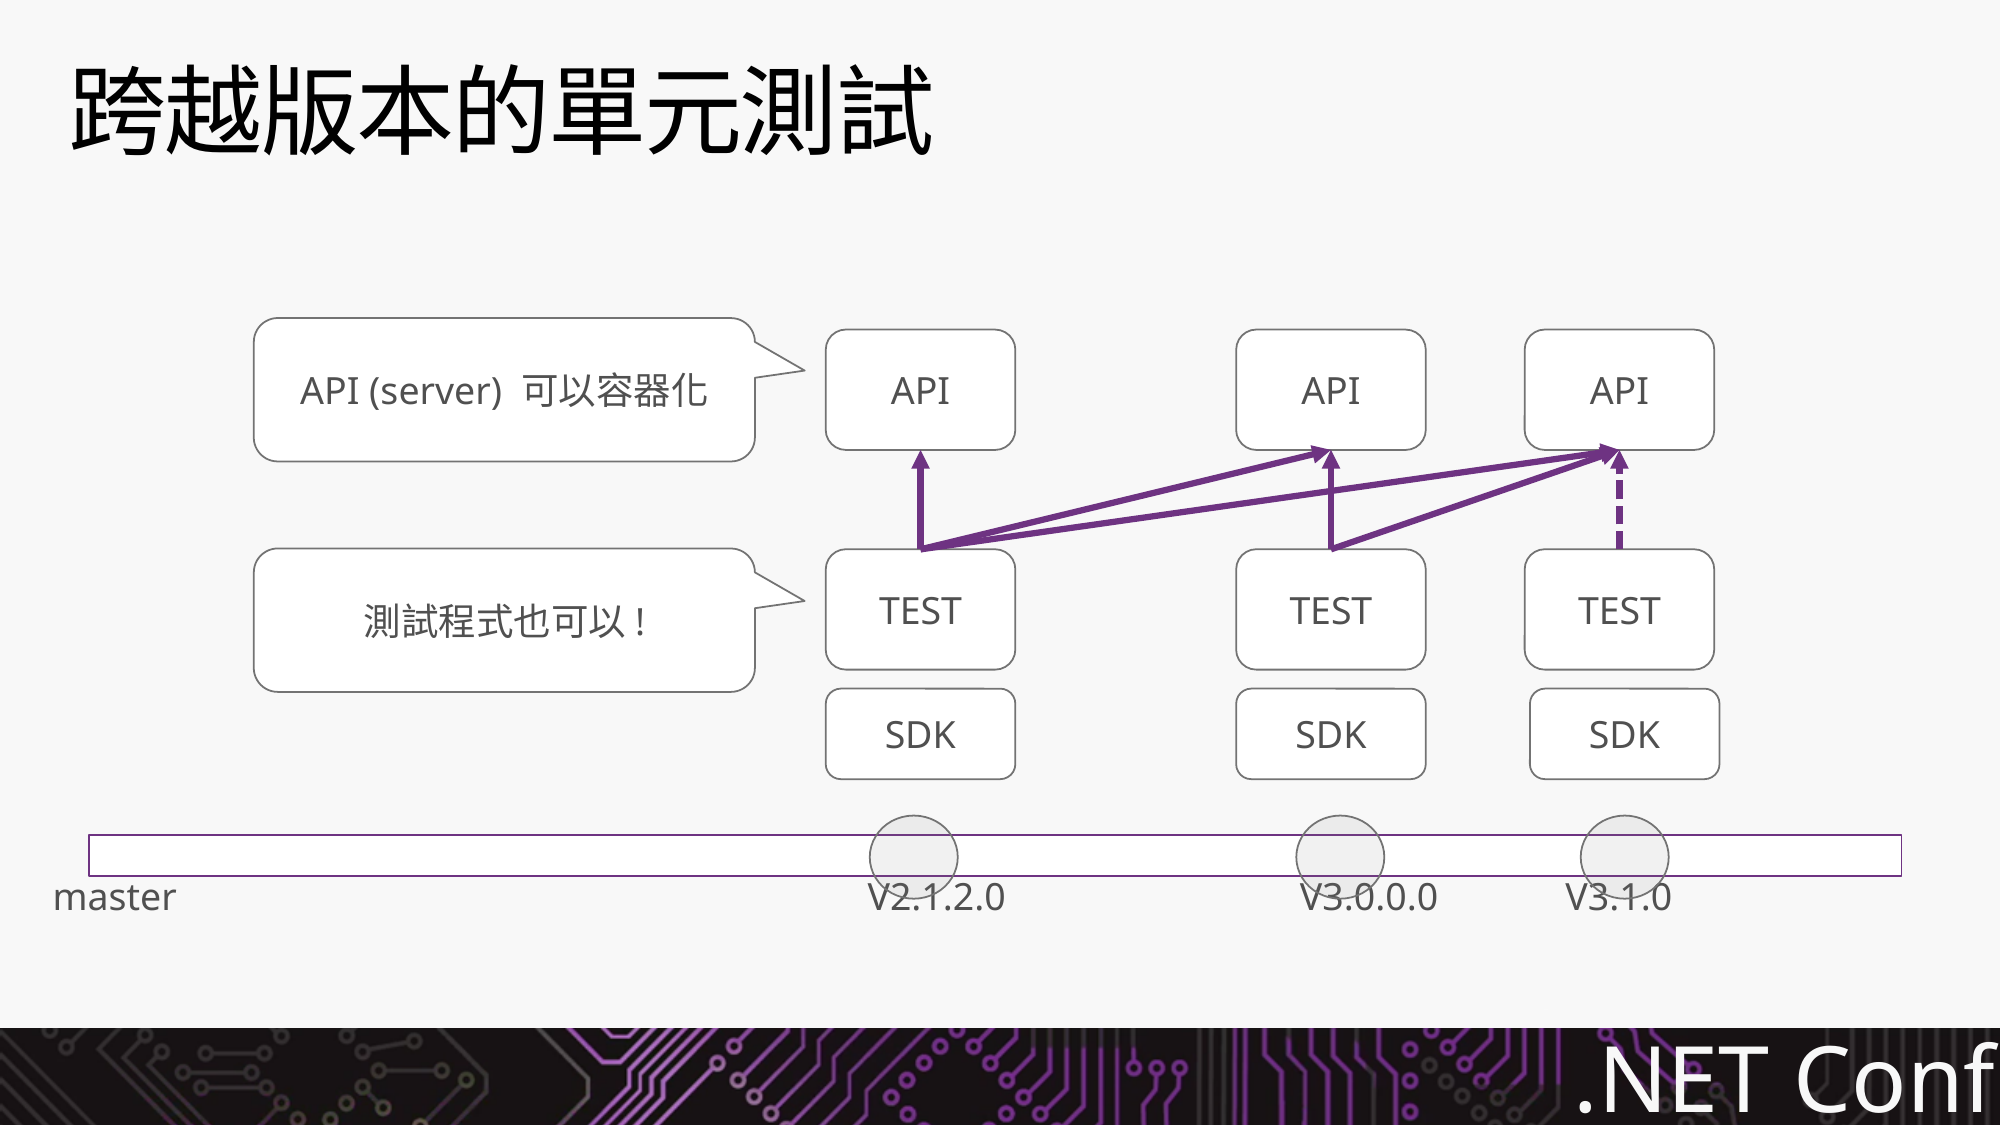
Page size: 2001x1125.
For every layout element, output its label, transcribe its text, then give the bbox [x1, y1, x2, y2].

picture [0, 1028, 2000, 1125]
text_box [1663, 834, 1902, 877]
text_box [868, 814, 959, 900]
text_box TEST [1523, 548, 1716, 671]
text_box API [1523, 328, 1716, 451]
text_box [1379, 834, 1586, 877]
text_box [952, 834, 1302, 877]
text_box [1579, 814, 1670, 900]
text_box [1330, 449, 1619, 550]
text_box [88, 834, 875, 877]
text_box API [1235, 328, 1427, 449]
text_box SDK [1528, 687, 1721, 781]
text_box V3.1.0 [1550, 866, 1688, 926]
text_box V2.1.2.0 [852, 866, 1021, 926]
text_box API (server) 可以容器化 [252, 317, 806, 463]
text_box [920, 449, 1330, 550]
text_box TEST [1235, 550, 1427, 671]
text_box [1295, 814, 1386, 900]
text_box 測試程式也可以! [252, 547, 806, 693]
text_box SDK [824, 687, 1017, 781]
text_box V3.0.0.0 [1285, 866, 1454, 926]
title 跨越版本的單元測試 [44, 47, 1957, 196]
text_box API [824, 328, 1017, 451]
text_box SDK [1235, 687, 1427, 781]
text_box master [38, 866, 192, 926]
text_box TEST [824, 548, 1017, 671]
